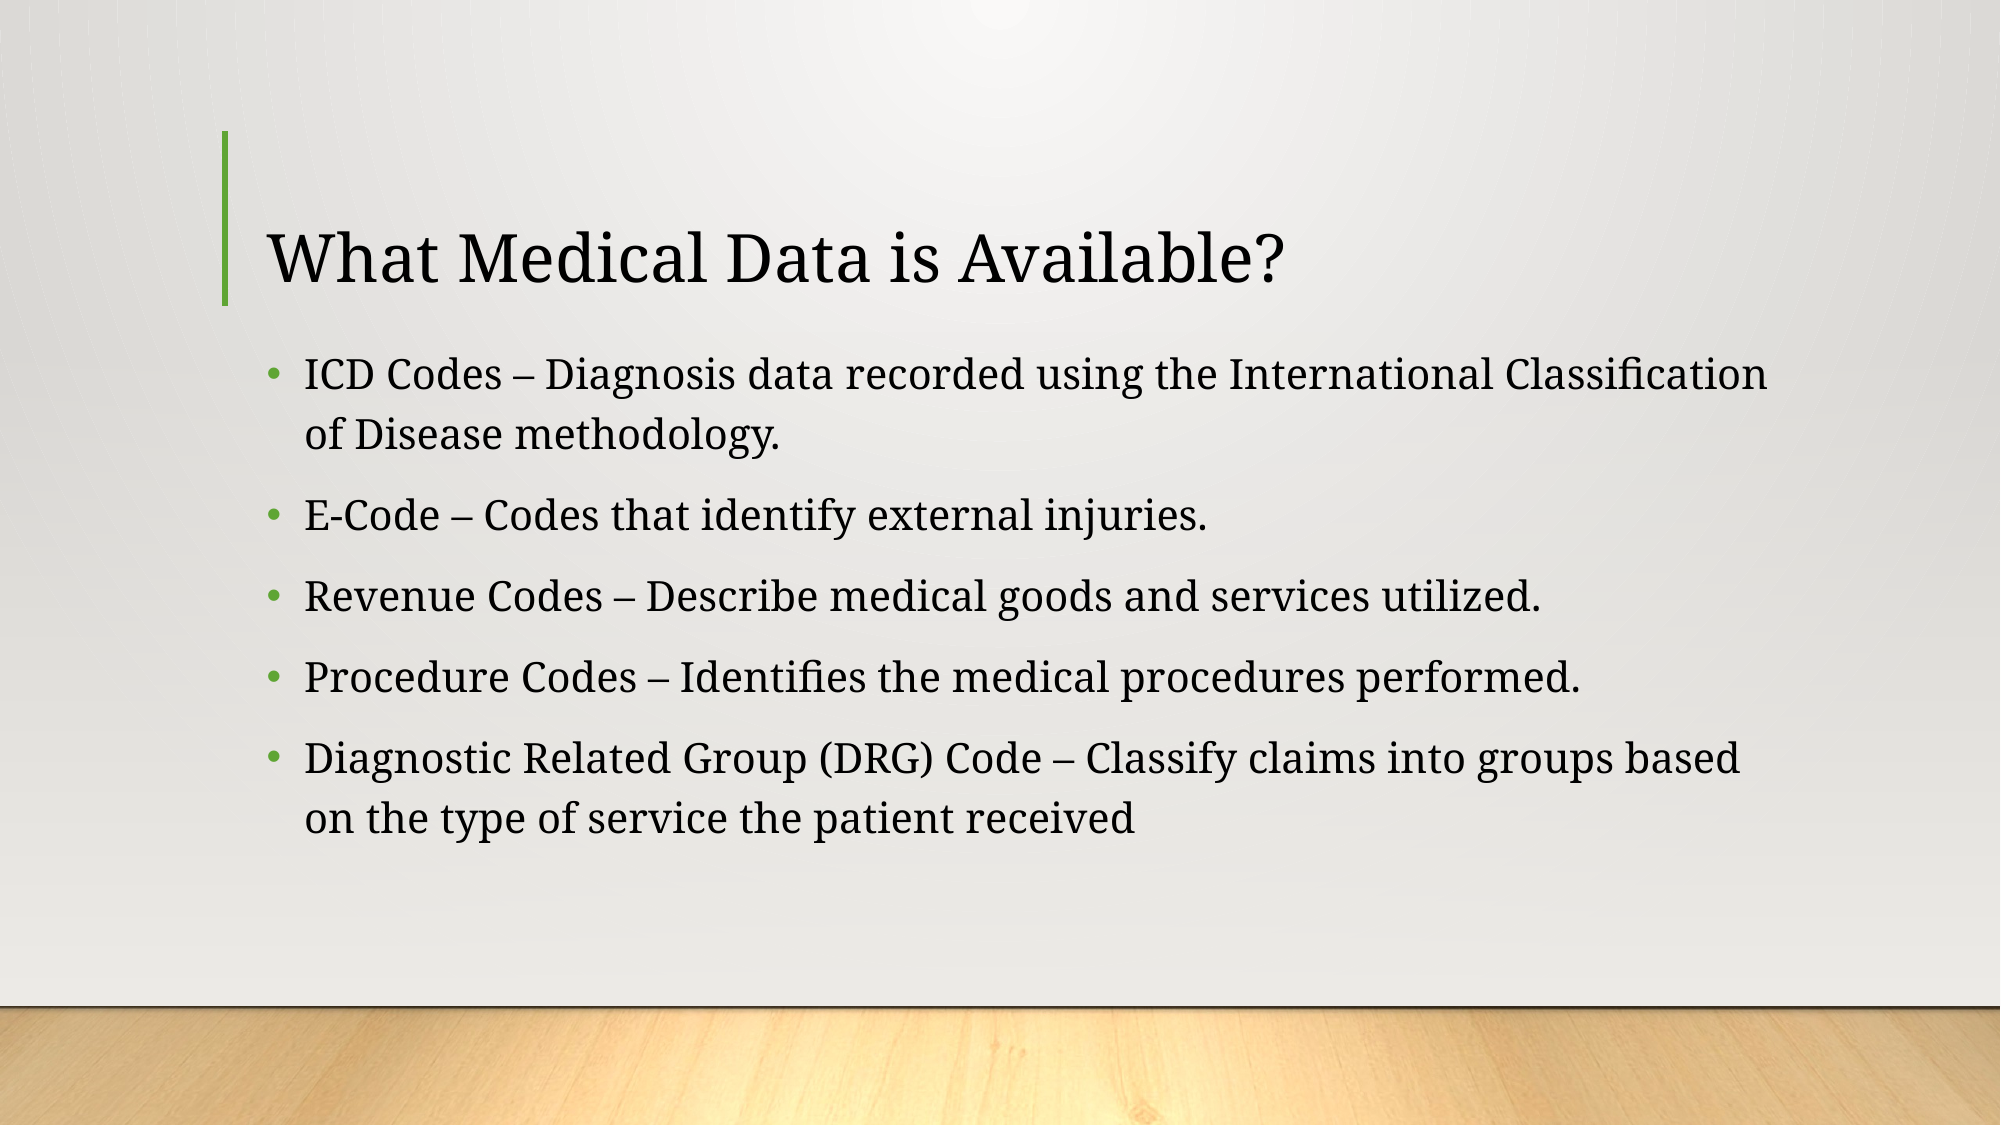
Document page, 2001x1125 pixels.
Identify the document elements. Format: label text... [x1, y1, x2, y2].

title What Medical Data is Available? [251, 131, 1814, 305]
picture [0, 1006, 2000, 1125]
list ICD Codes – Diagnosis data recorded using the International Classification of Disease methodology. E-Code – Codes that identify external injuries. Revenue Codes – Describe medical goods and services utilized. Procedure Codes – Identifies the medical procedures performed. Diagnostic Related Group (DRG) Code – Classify claims into groups based on the type of service the patient received [251, 330, 1814, 897]
